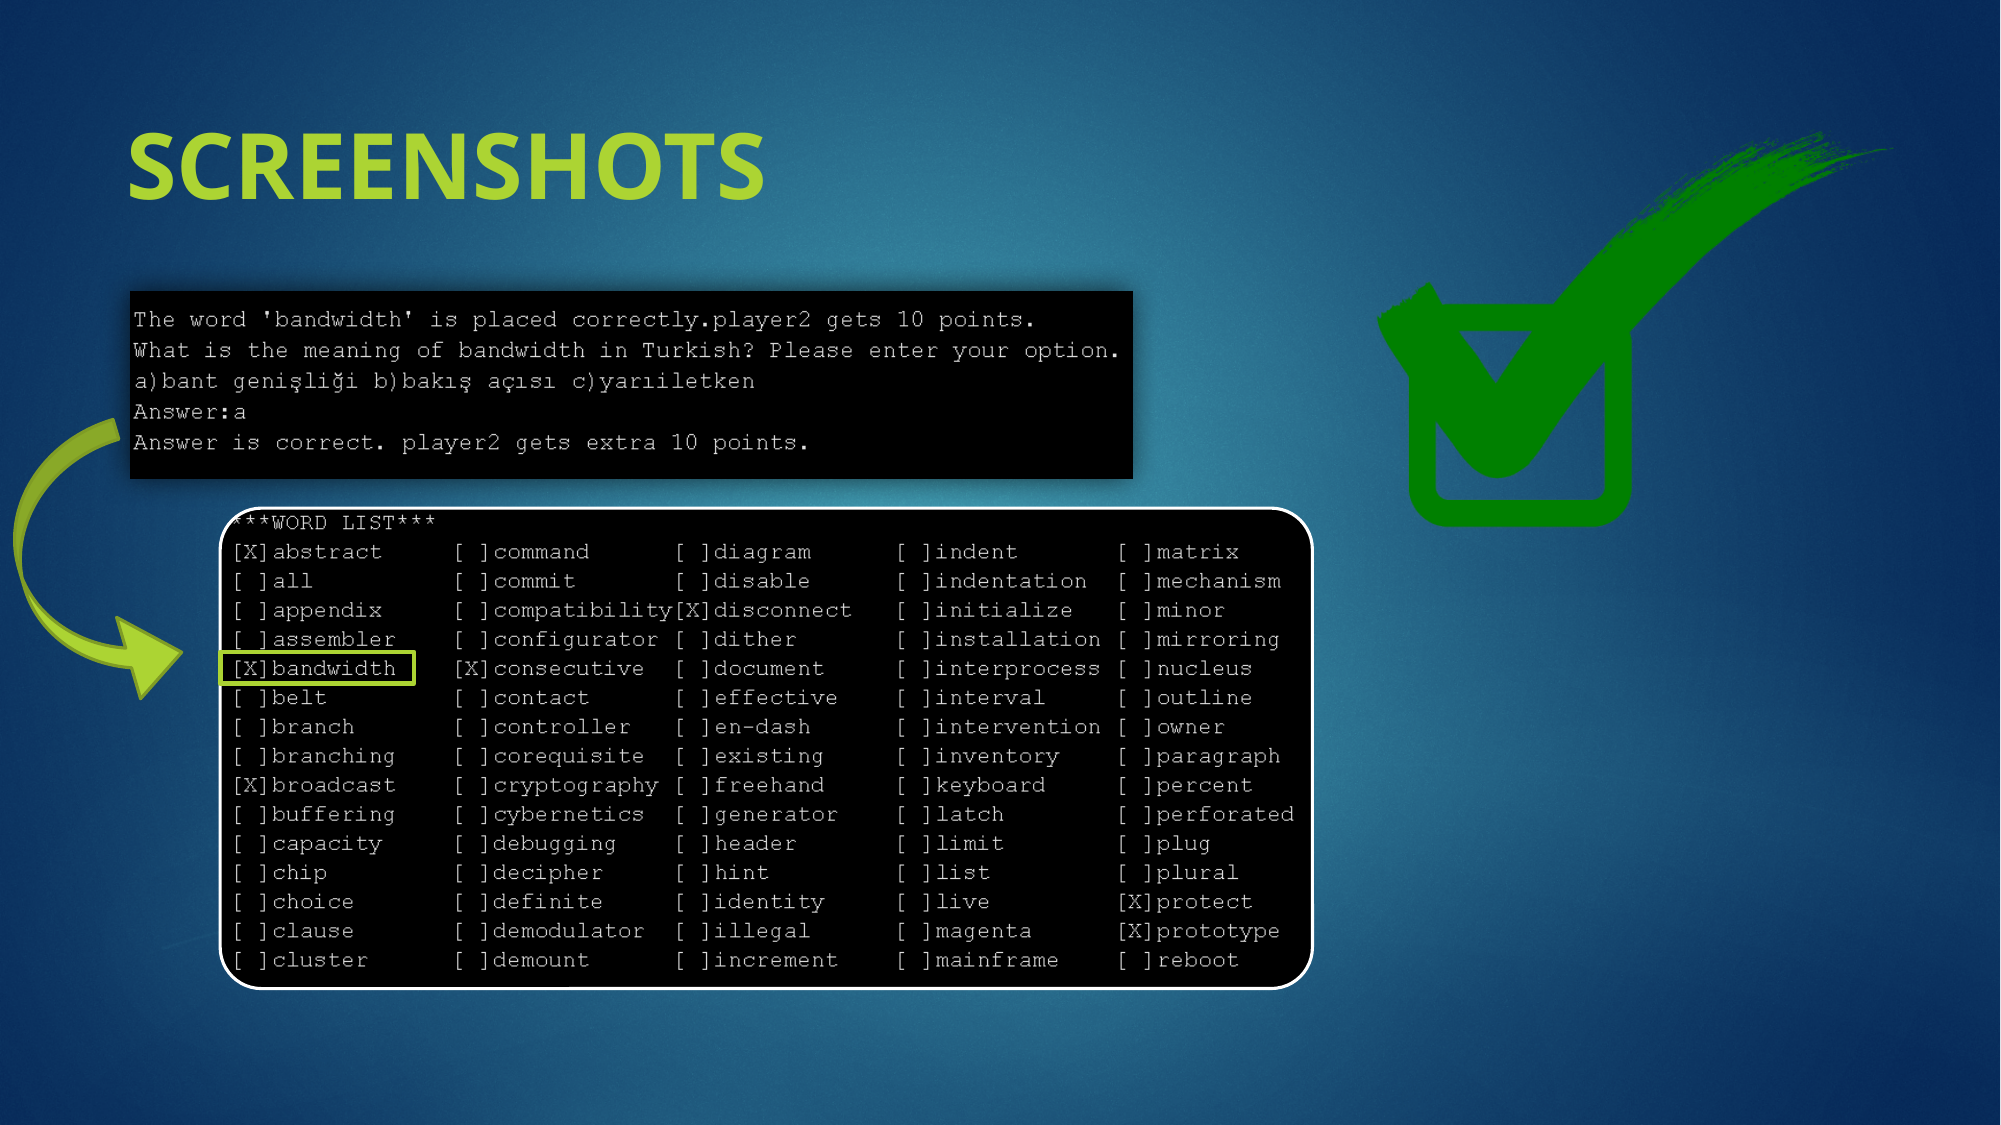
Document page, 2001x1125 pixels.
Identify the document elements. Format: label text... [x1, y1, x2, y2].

picture [129, 291, 1133, 479]
text_box [12, 417, 184, 701]
title SCREENSHOTS [111, 99, 1334, 249]
picture [219, 507, 1313, 989]
picture [1340, 34, 1930, 623]
